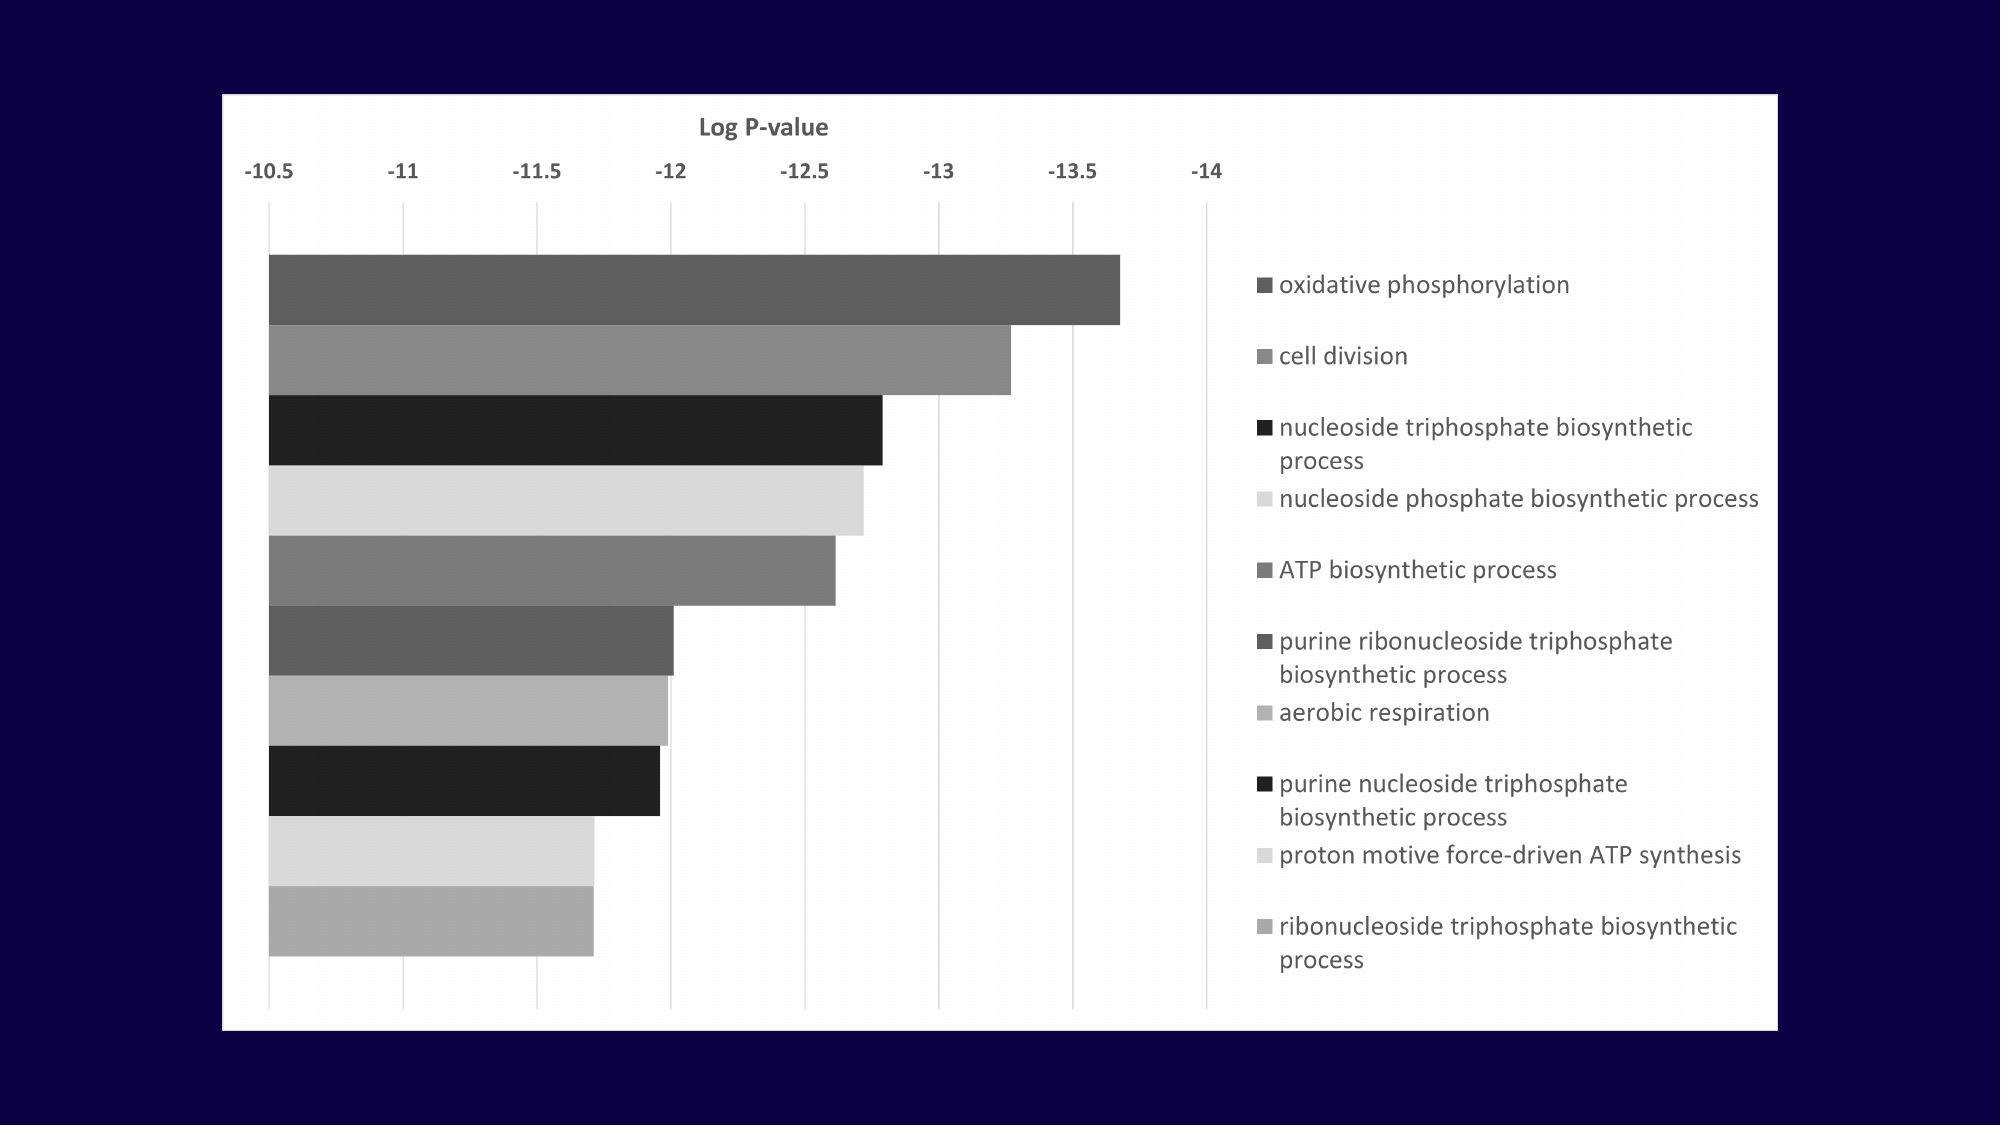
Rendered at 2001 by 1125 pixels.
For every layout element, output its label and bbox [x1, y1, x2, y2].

list [222, 94, 1778, 1031]
